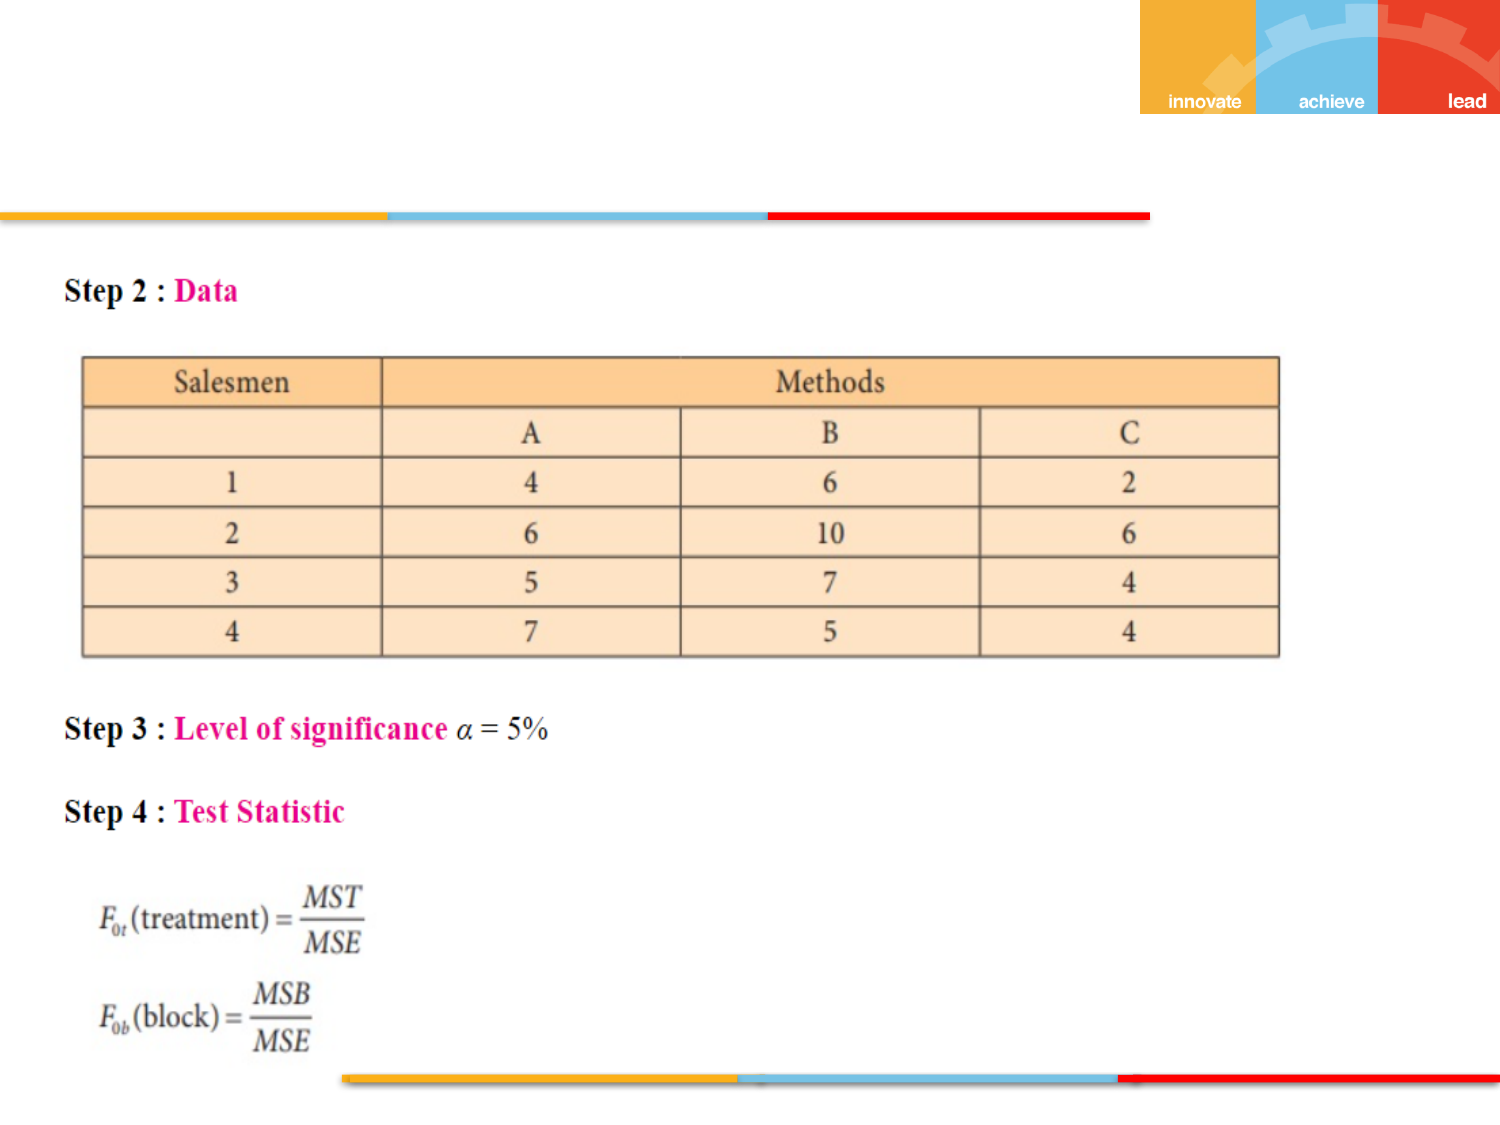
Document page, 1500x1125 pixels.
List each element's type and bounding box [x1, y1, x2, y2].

picture [1140, 0, 1500, 114]
picture [13, 246, 1500, 1072]
